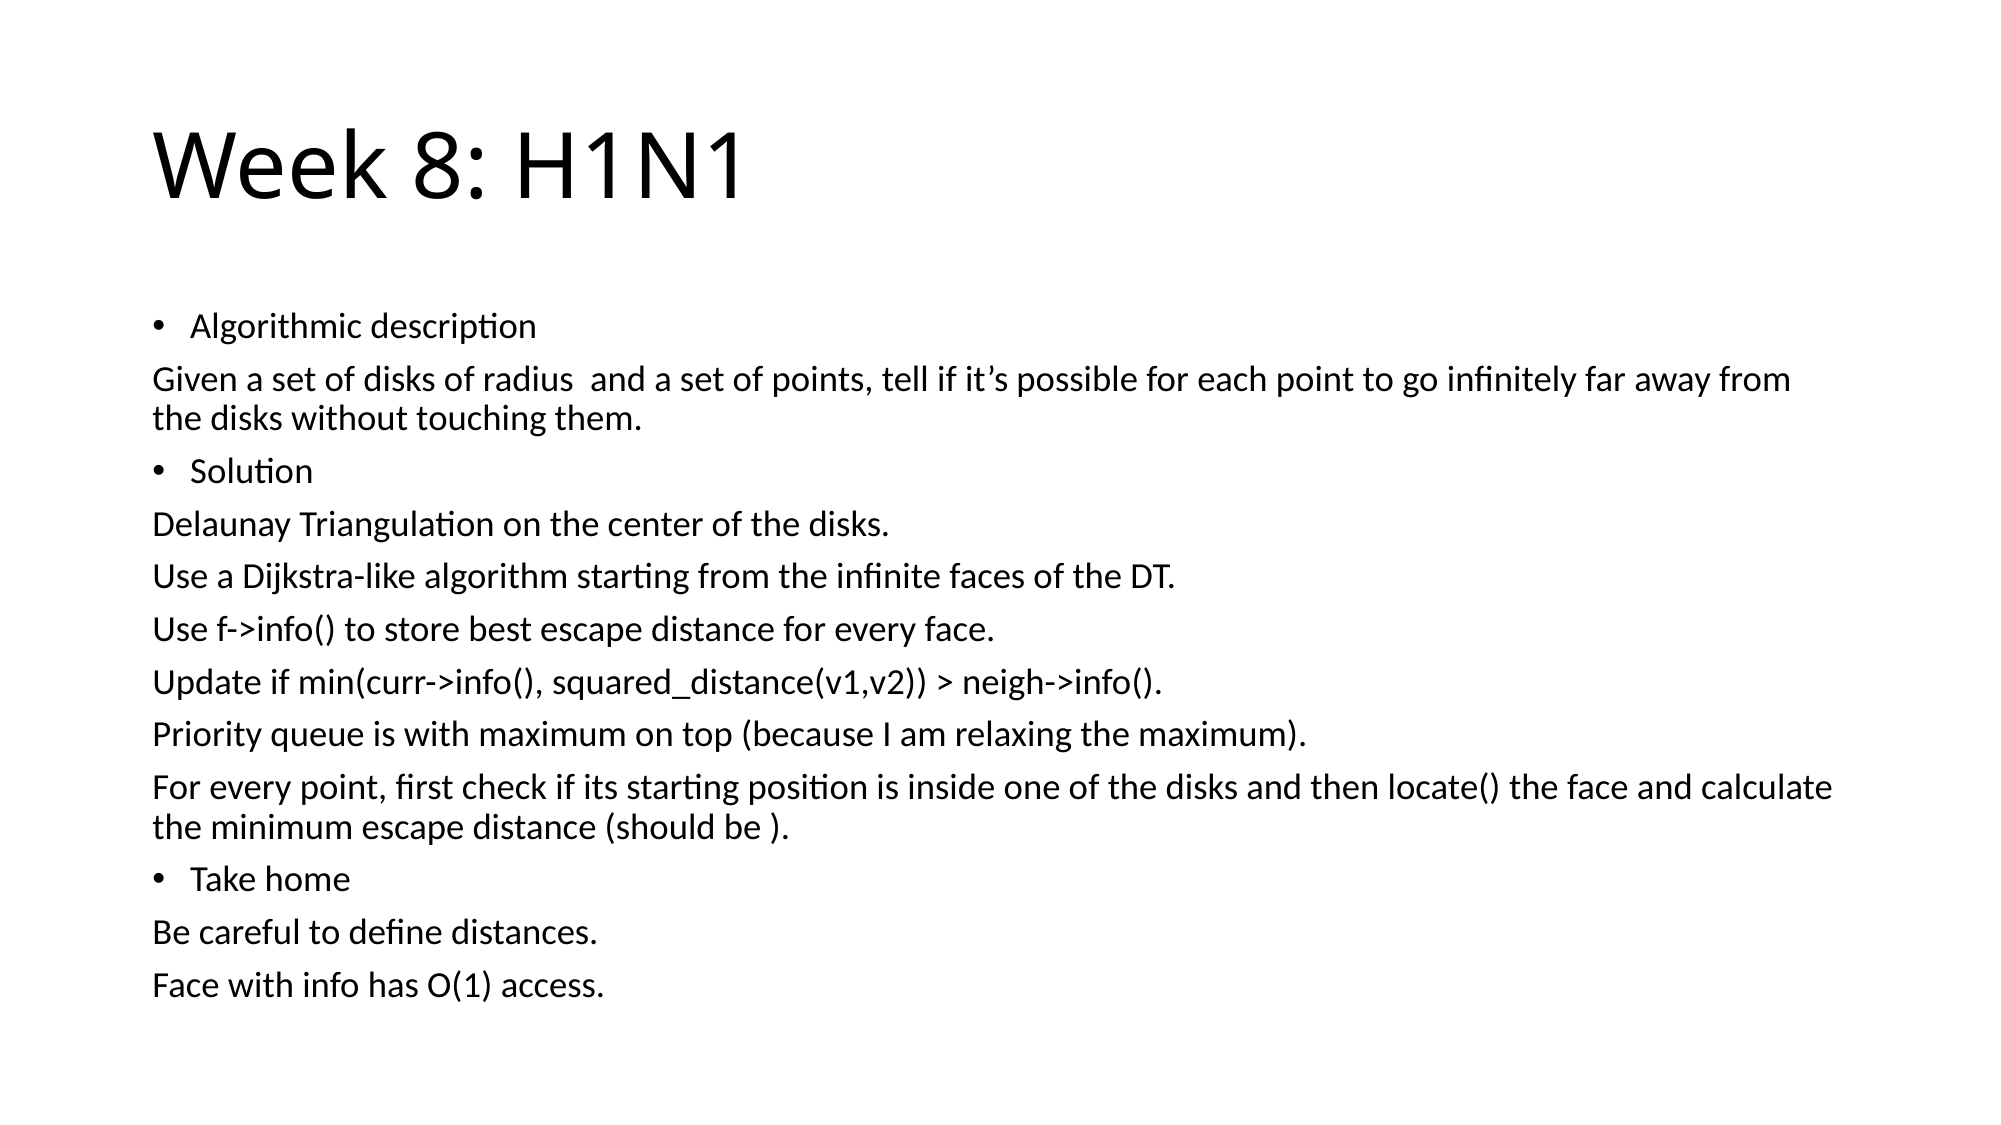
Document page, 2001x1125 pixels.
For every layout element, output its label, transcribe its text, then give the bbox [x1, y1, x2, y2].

title Week 8: H1N1 [137, 59, 1863, 278]
